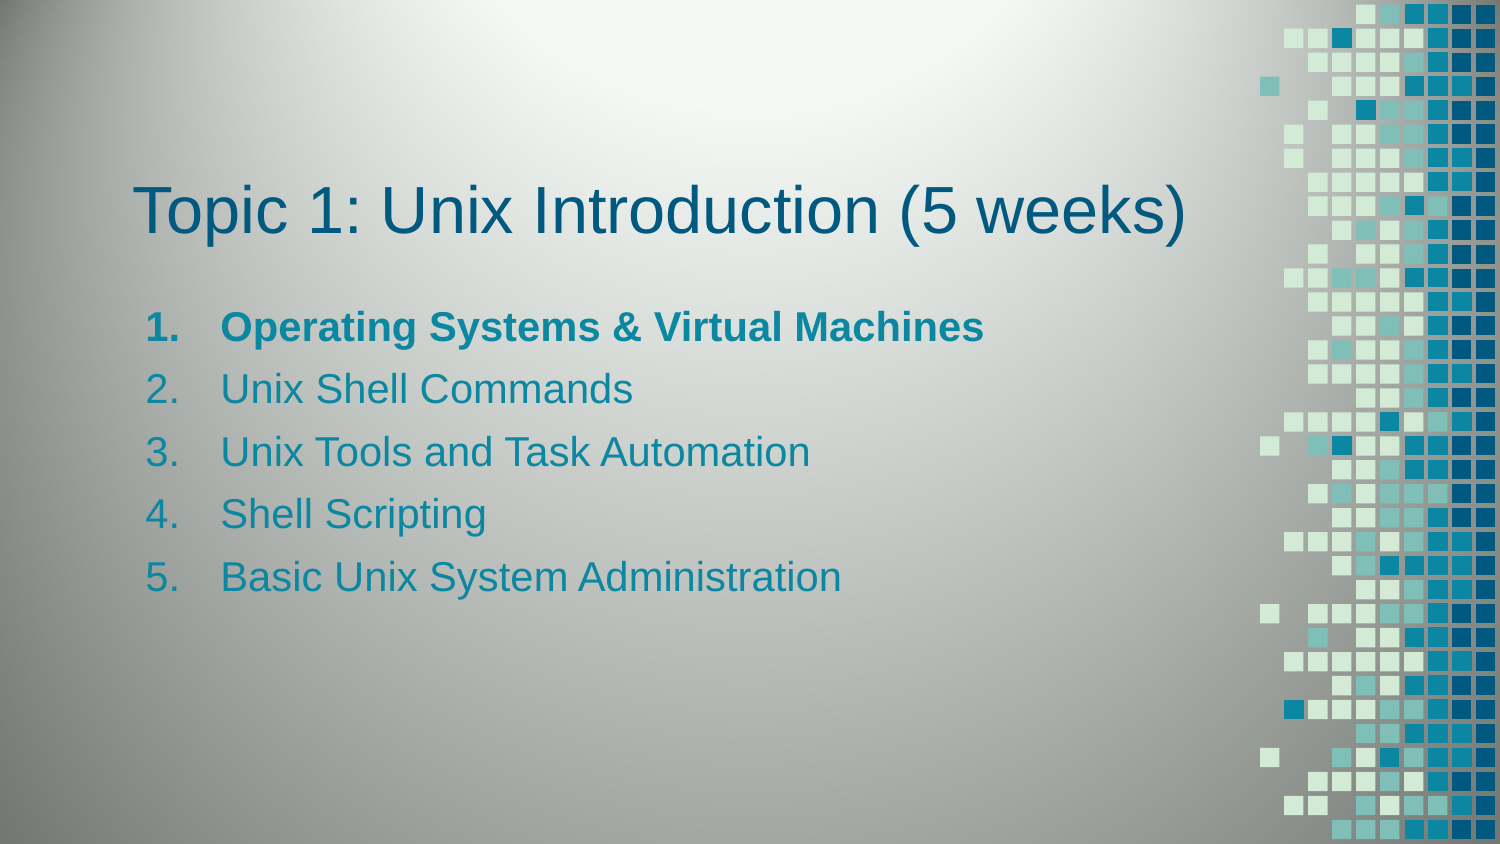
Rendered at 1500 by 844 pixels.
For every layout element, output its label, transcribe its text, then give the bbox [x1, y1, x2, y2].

list Operating Systems & Virtual Machines Unix Shell Commands Unix Tools and Task Automation Shell Scripting Basic Unix System Administration [117, 284, 1227, 774]
title Topic 1: Unix Introduction (5 weeks) [117, 121, 1227, 262]
picture [0, 0, 1500, 844]
